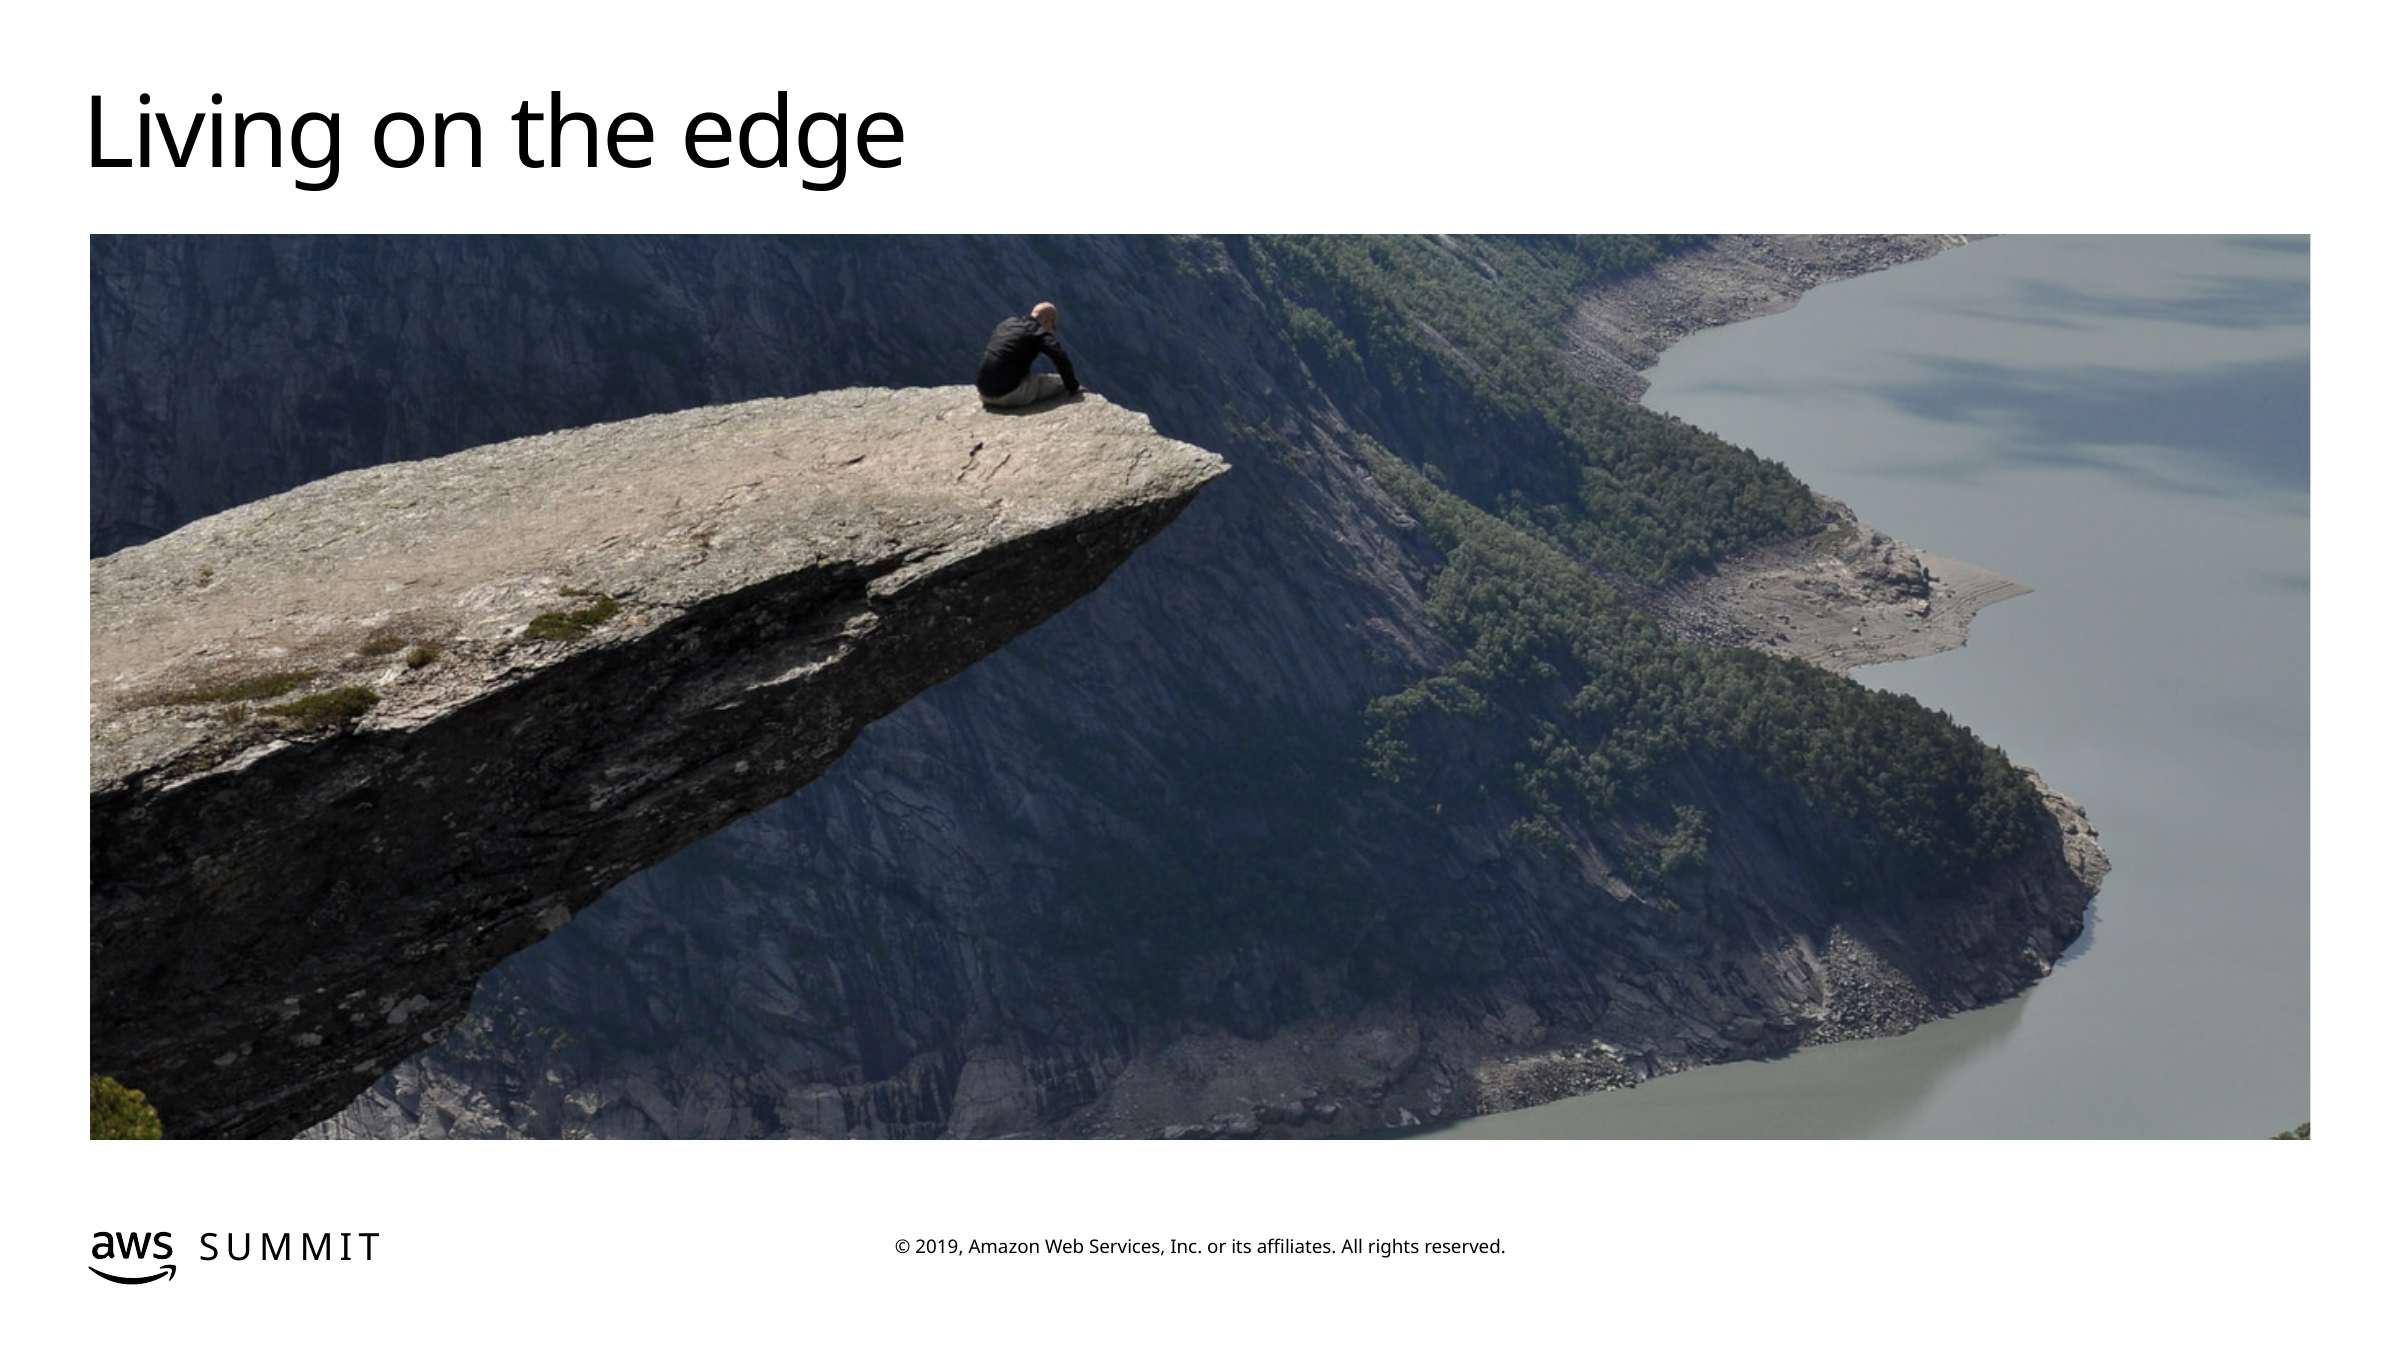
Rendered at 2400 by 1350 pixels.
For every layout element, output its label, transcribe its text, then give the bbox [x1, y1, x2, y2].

title Living on the edge [52, 56, 2348, 235]
picture [89, 233, 2311, 1140]
